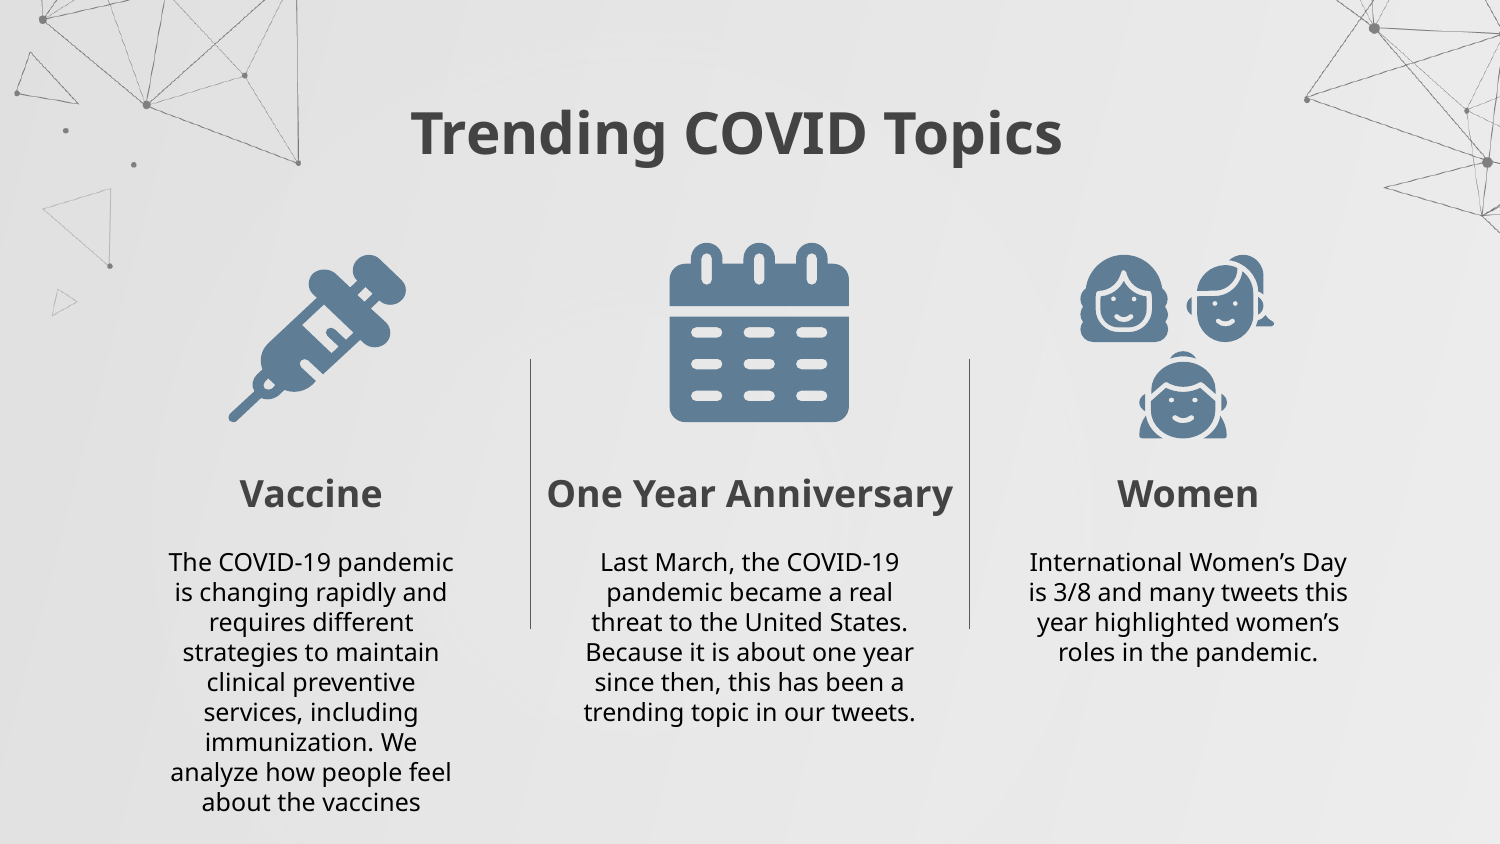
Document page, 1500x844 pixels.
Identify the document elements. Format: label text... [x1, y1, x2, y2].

title One Year Anniversary [536, 460, 964, 531]
title Vaccine [92, 460, 526, 531]
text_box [1080, 254, 1275, 439]
subtitle International Women’s Day is 3/8 and many tweets this year highlighted women’s roles in the pandemic. [1006, 531, 1371, 783]
subtitle Last March, the COVID-19 pandemic became a real threat to the United States. Because it is about one year since then, this has been a trending topic in our tweets. [568, 531, 932, 783]
title Women [974, 460, 1408, 531]
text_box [669, 242, 850, 423]
subtitle The COVID-19 pandemic is changing rapidly and requires different strategies to maintain clinical preventive services, including immunization. We analyze how people feel about the vaccines [143, 531, 480, 783]
text_box [228, 254, 406, 423]
picture [0, 0, 1500, 844]
title Trending COVID Topics [395, 81, 1105, 205]
